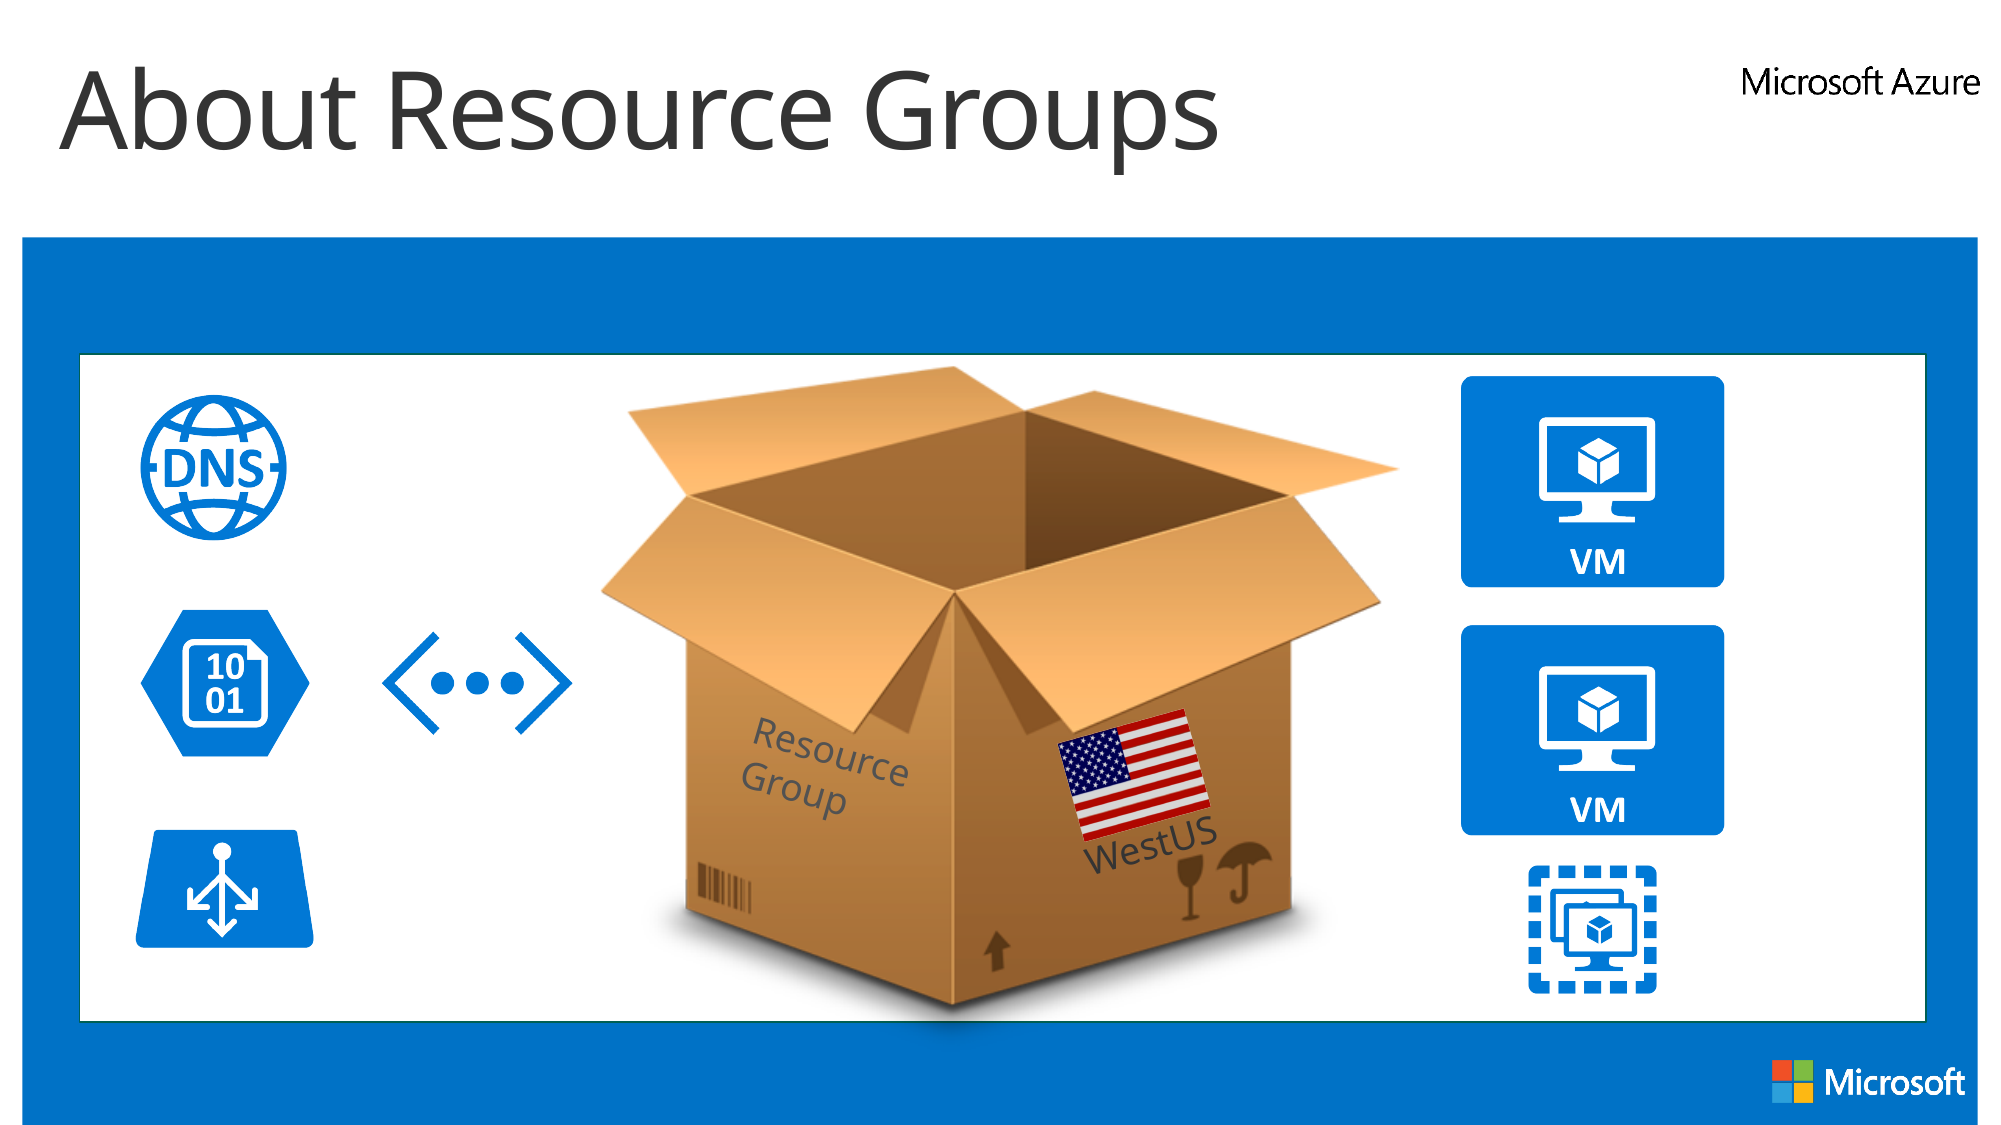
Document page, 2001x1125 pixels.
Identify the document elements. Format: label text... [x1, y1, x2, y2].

text_box [79, 353, 599, 1023]
picture [1460, 349, 1725, 863]
text_box [1401, 353, 1927, 1023]
picture [599, 310, 1401, 1112]
picture [1724, 49, 1998, 113]
title About Resource Groups [45, 48, 1665, 200]
picture [1772, 1060, 1965, 1103]
picture [139, 598, 310, 768]
picture [1528, 865, 1657, 995]
picture [139, 393, 287, 541]
picture [135, 798, 315, 978]
picture [380, 587, 573, 779]
